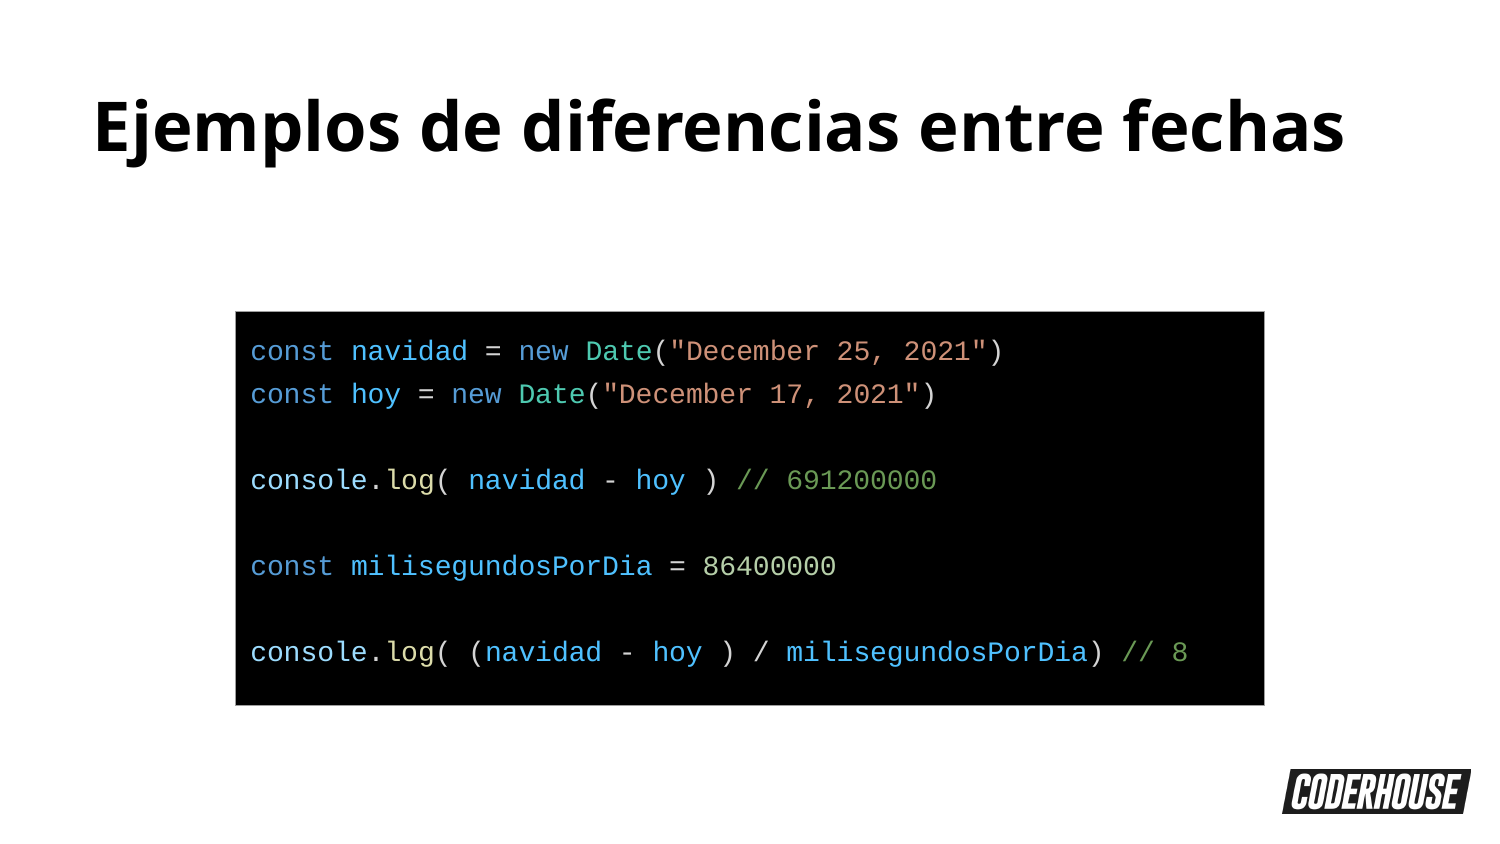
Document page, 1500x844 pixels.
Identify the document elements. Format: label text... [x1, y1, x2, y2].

picture [1281, 769, 1471, 814]
text_box Ejemplos de diferencias entre fechas [77, 76, 1422, 181]
table_header const navidad = new Date("December 25, 2021") const hoy = new Date("December 17, 2021") console.log( navidad - hoy ) // 691200000 const milisegundosPorDia = 86400000 console.log( (navidad - hoy ) / milisegundosPorDia) // 8 [236, 312, 1264, 705]
